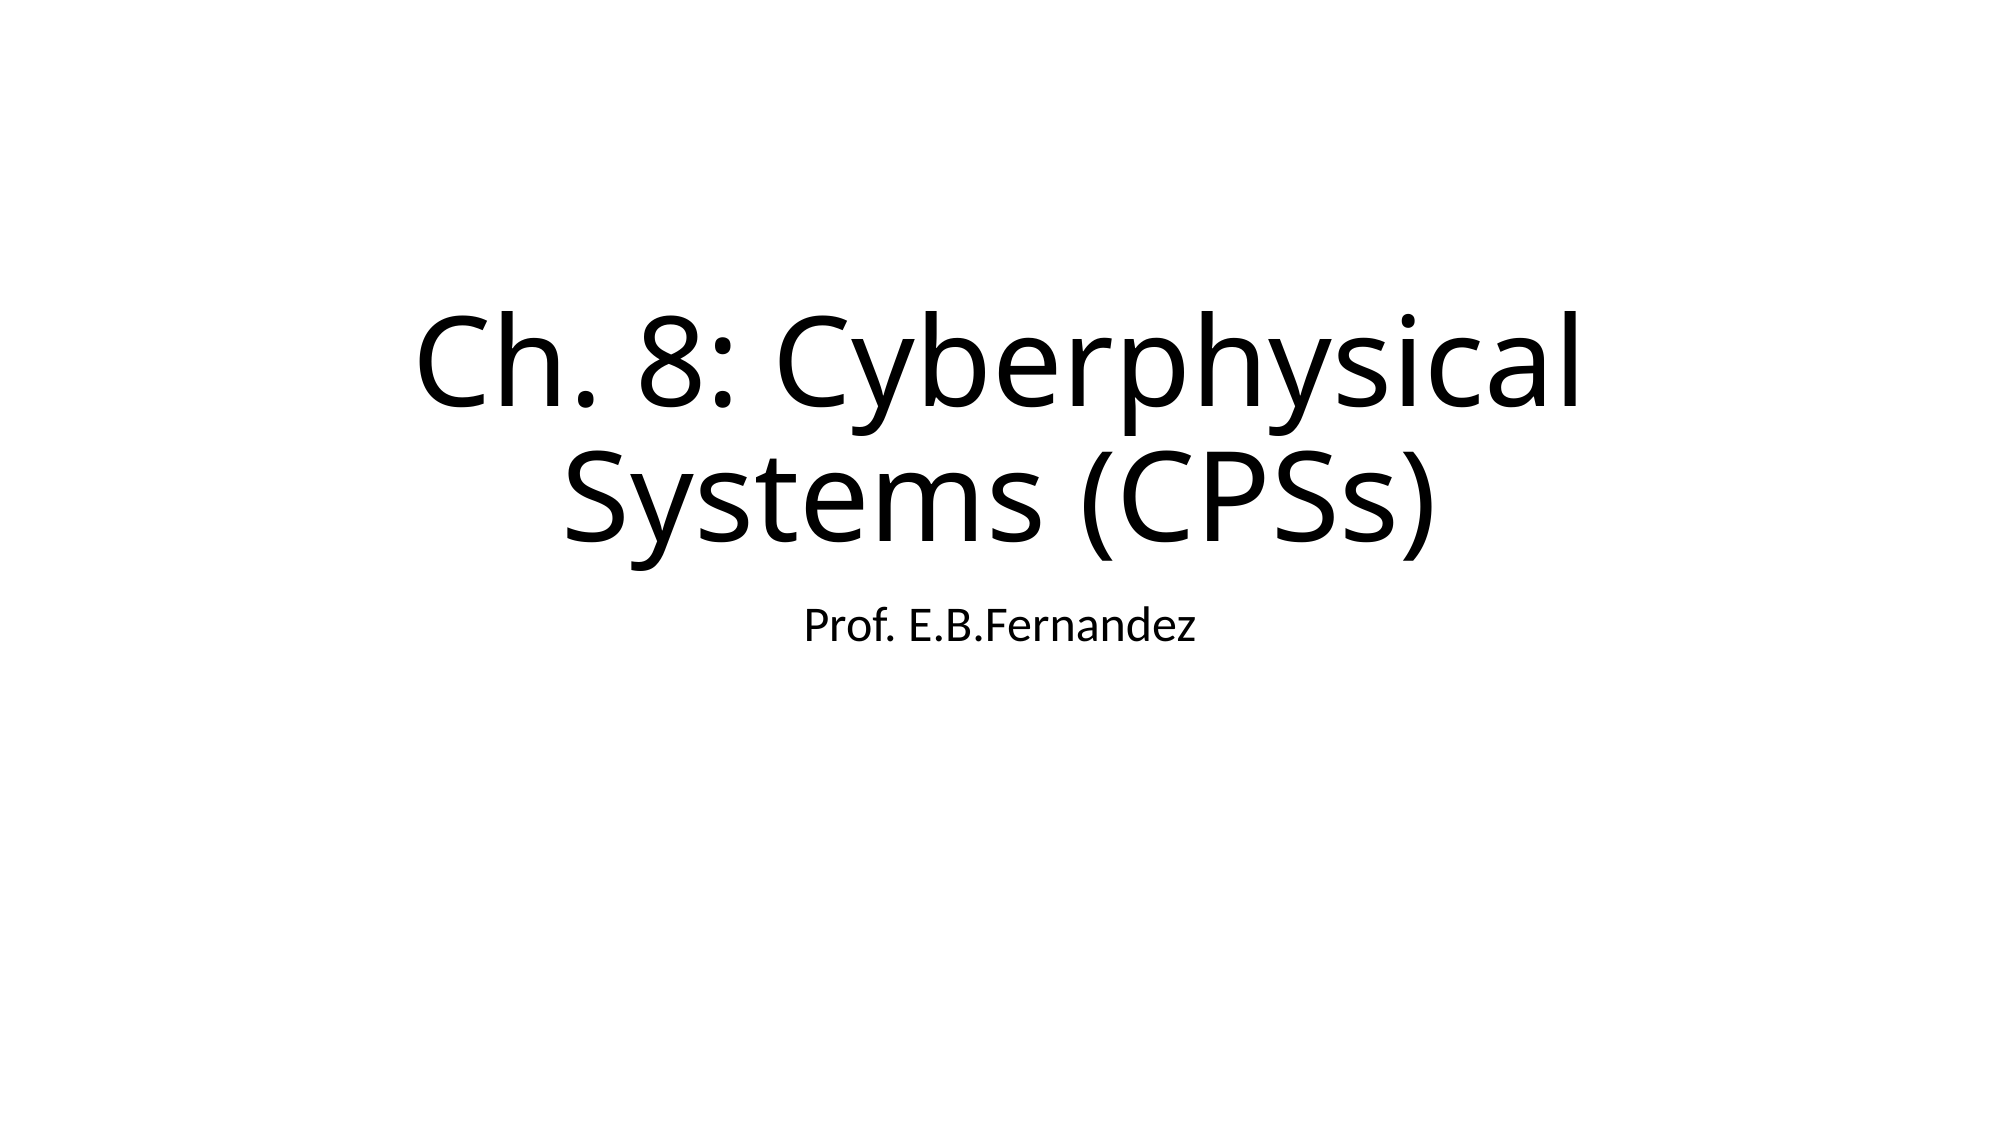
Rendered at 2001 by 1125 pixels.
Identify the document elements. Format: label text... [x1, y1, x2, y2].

title Ch. 8: Cyberphysical Systems (CPSs) [249, 184, 1750, 576]
subtitle Prof. E.B.Fernandez [249, 590, 1750, 863]
